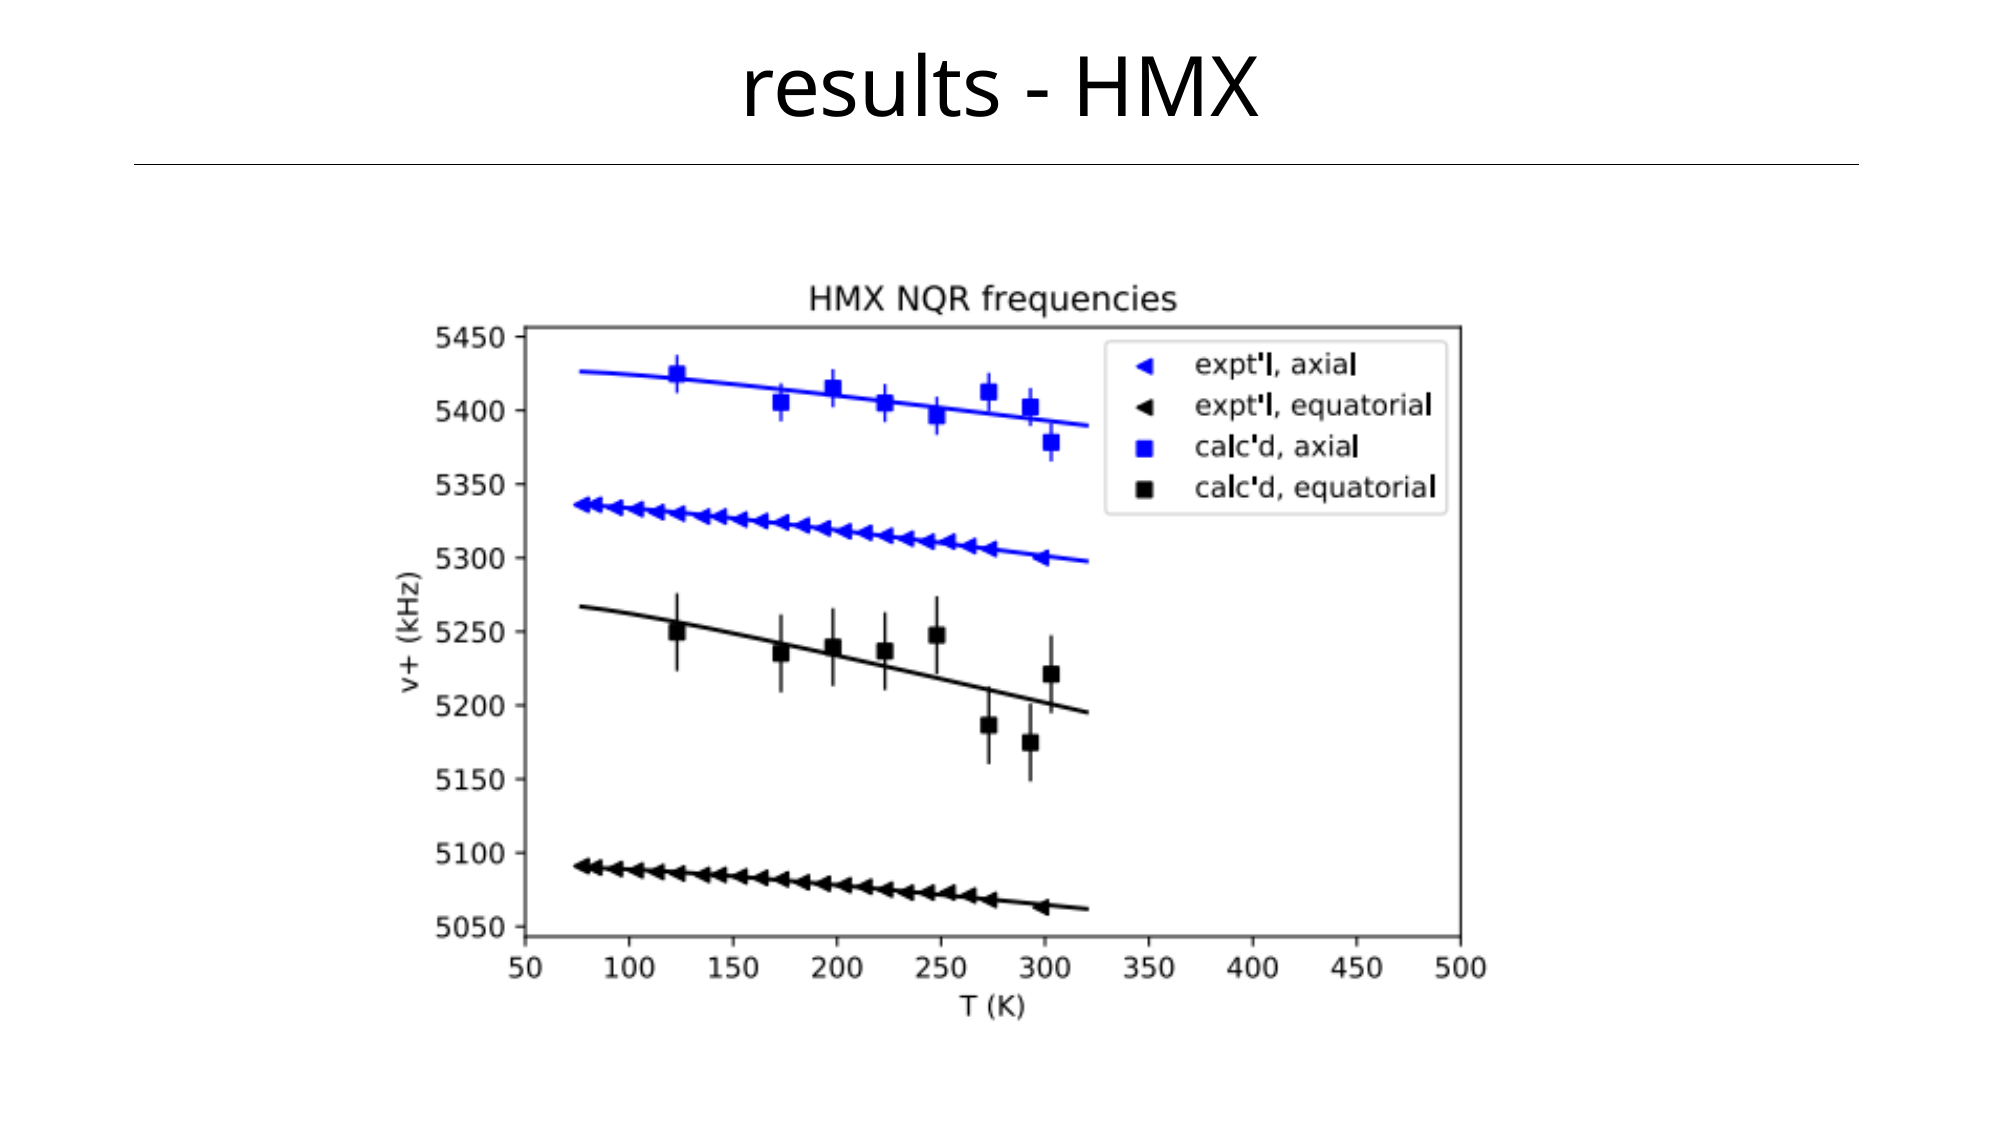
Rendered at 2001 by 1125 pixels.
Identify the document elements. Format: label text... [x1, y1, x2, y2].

picture [374, 231, 1578, 1034]
title results - HMX [137, 0, 1863, 185]
